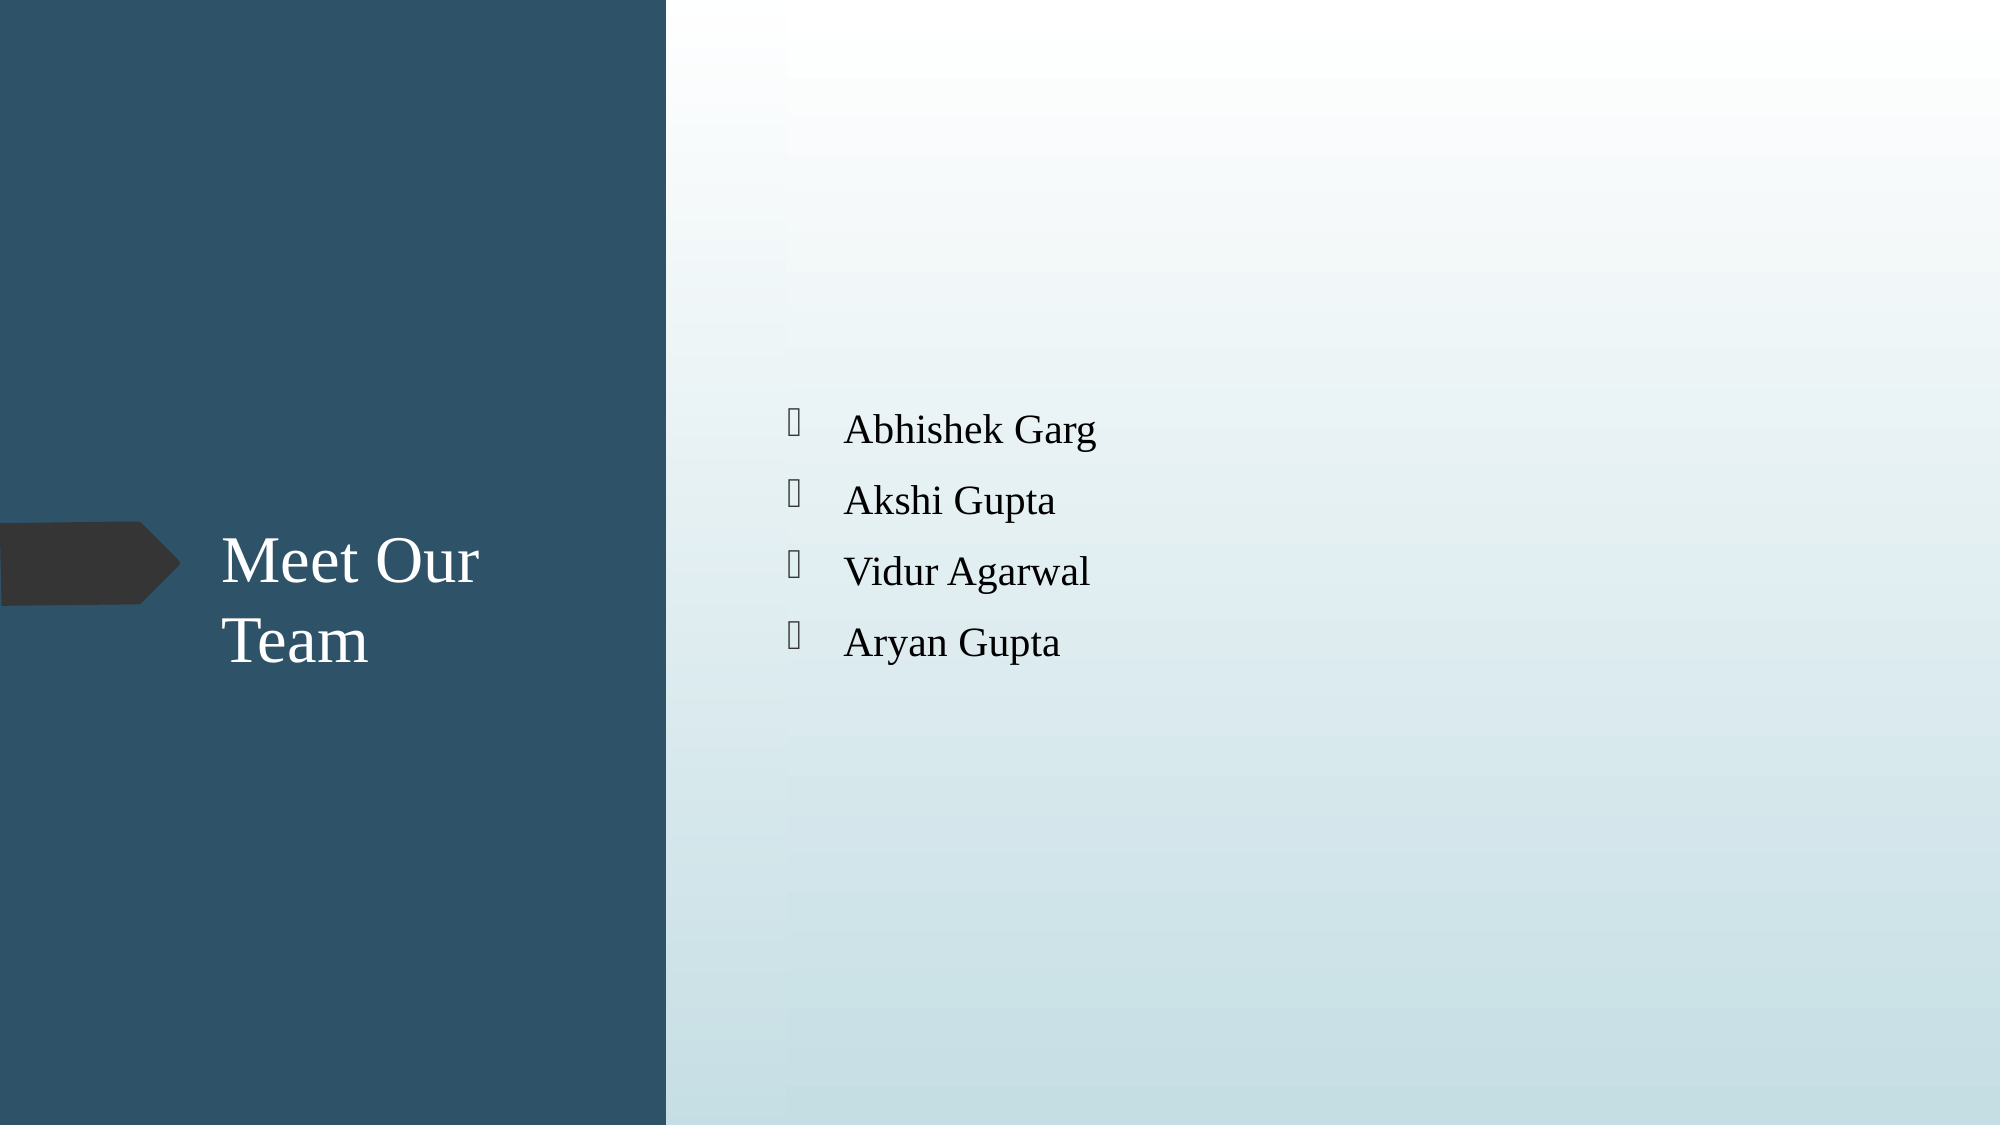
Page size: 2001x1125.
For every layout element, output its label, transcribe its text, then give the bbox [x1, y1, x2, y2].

list Abhishek Garg Akshi Gupta Vidur Agarwal Aryan Gupta [772, 96, 1888, 970]
text_box [785, 0, 2000, 1125]
title Meet Our Team [206, 508, 610, 1006]
text_box [0, 0, 667, 1125]
text_box [0, 521, 181, 606]
